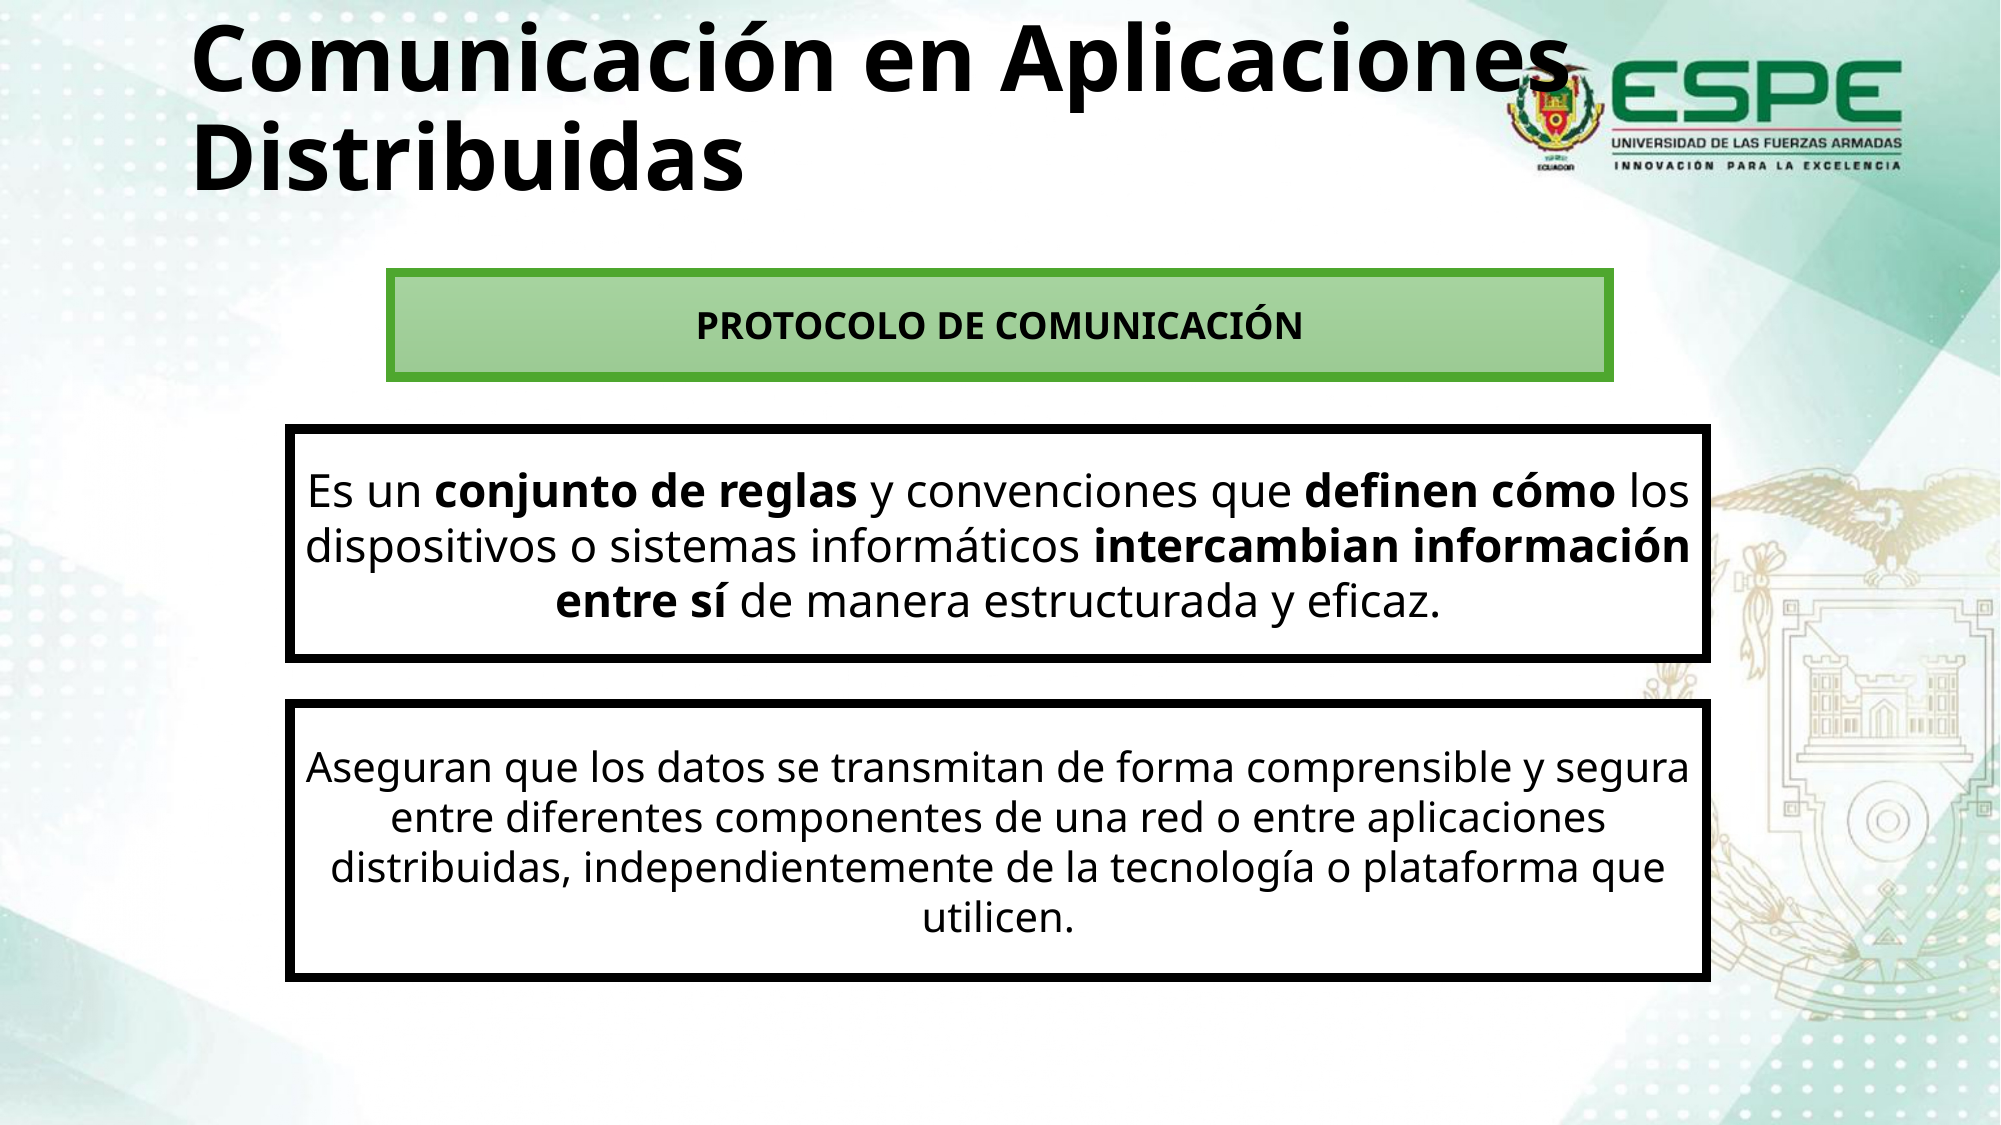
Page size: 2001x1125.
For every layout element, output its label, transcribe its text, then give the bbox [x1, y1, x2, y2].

picture [0, 0, 2001, 1125]
text_box Es un conjunto de reglas y convenciones que definen cómo los dispositivos o sistemas informáticos intercambian información entre sí de manera estructurada y eficaz. [288, 428, 1708, 660]
text_box PROTOCOLO DE COMUNICACIÓN [390, 271, 1610, 378]
title Comunicación en Aplicaciones Distribuidas [174, 3, 1592, 221]
text_box Aseguran que los datos se transmitan de forma comprensible y segura entre diferentes componentes de una red o entre aplicaciones distribuidas, independientemente de la tecnología o plataforma que utilicen. [288, 702, 1708, 979]
